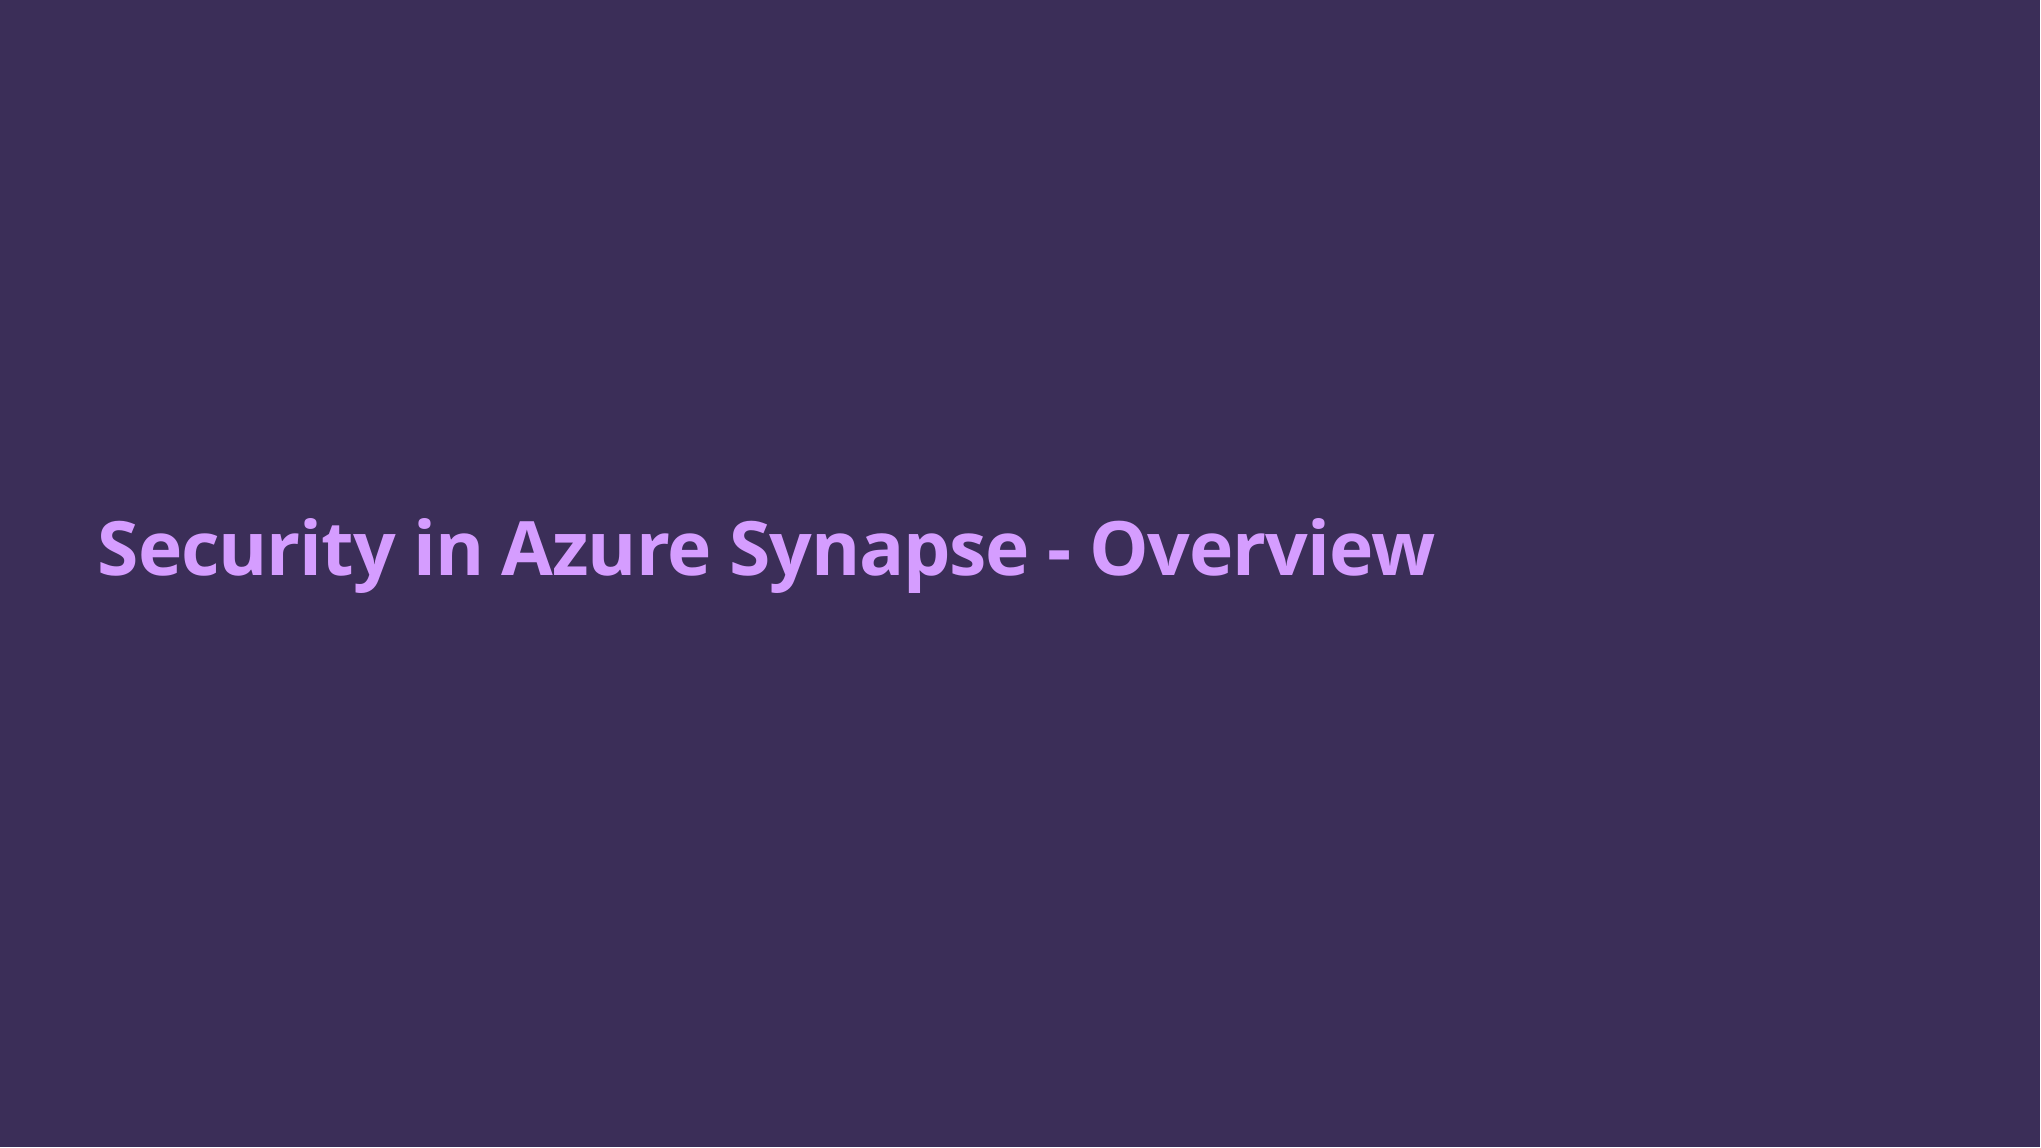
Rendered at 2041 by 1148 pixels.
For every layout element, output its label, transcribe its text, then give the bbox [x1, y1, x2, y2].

title Security in Azure Synapse - Overview [97, 509, 1628, 592]
